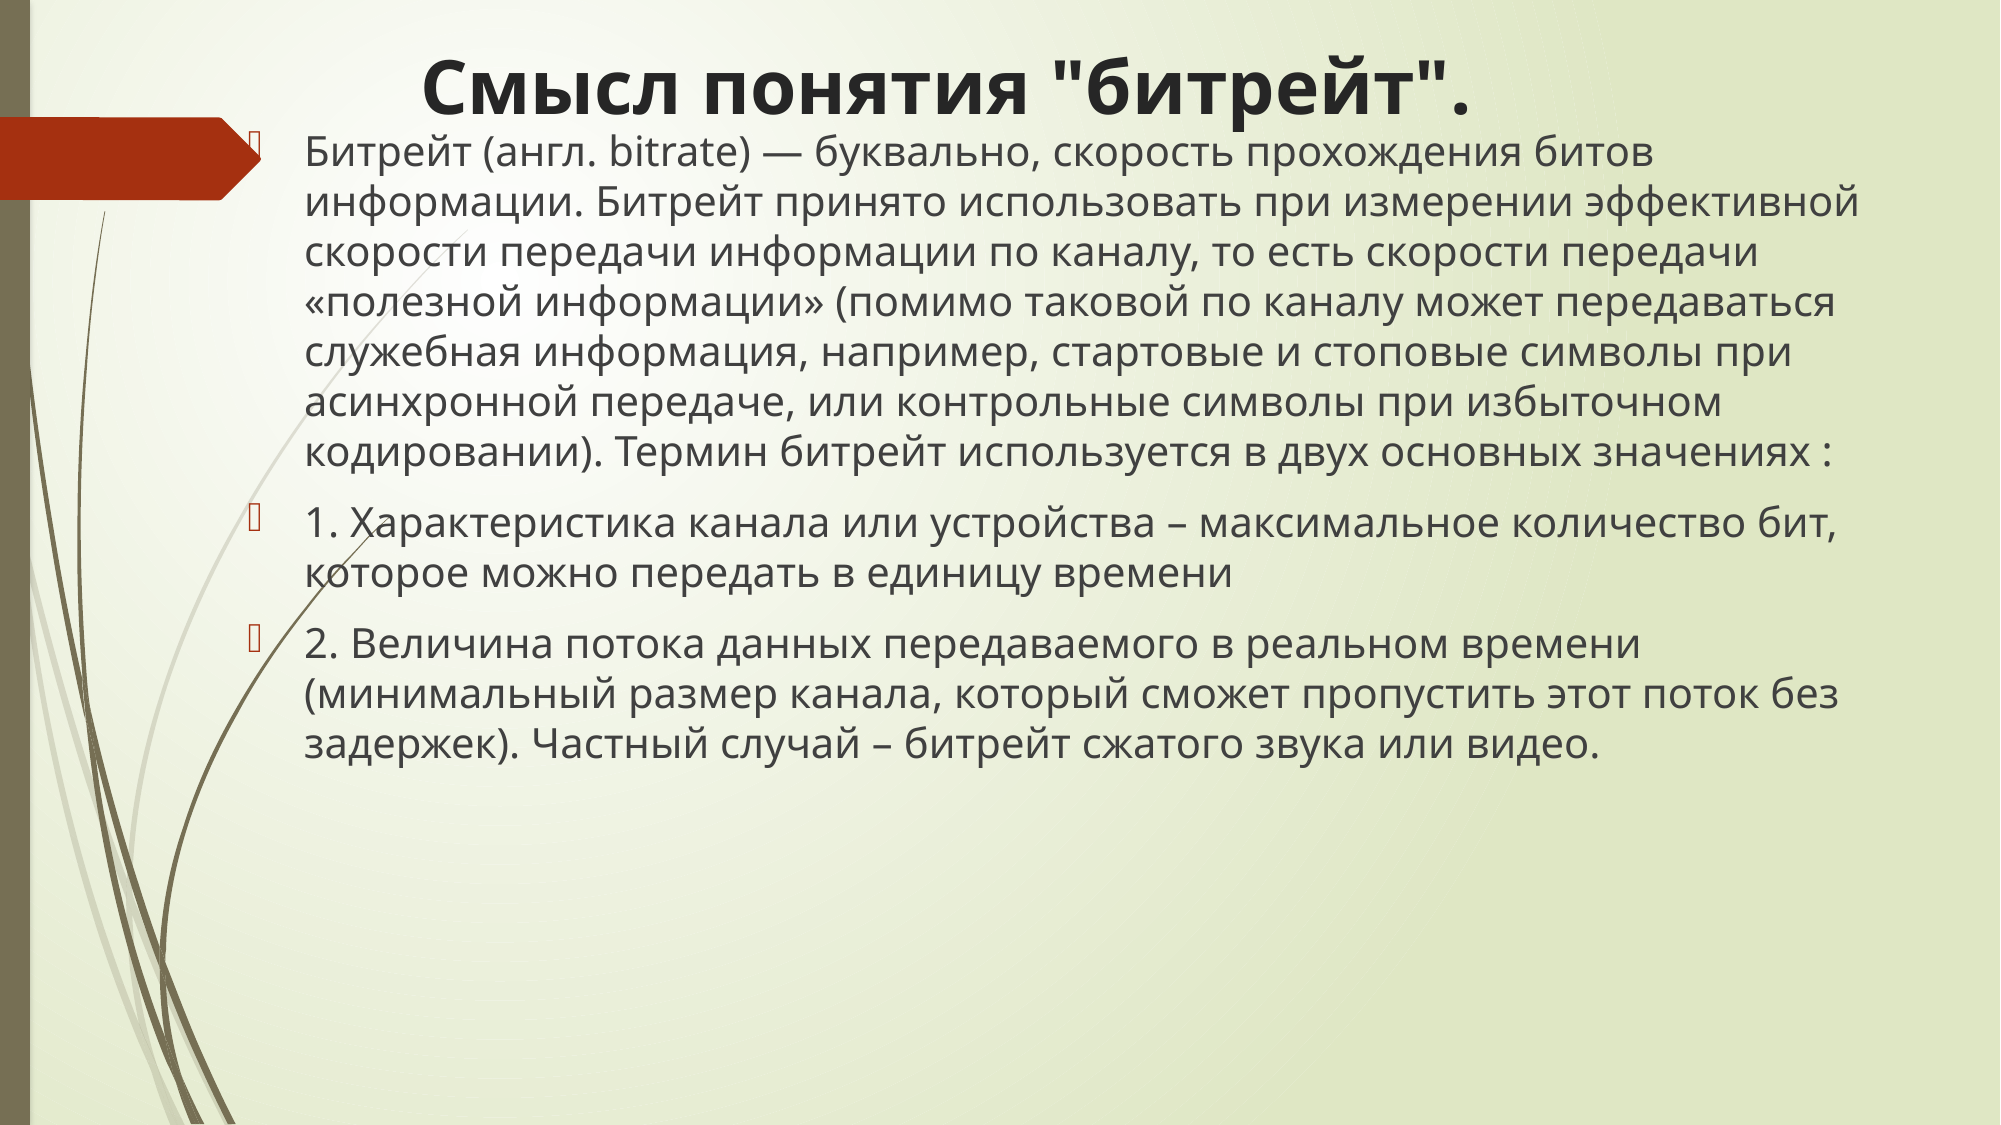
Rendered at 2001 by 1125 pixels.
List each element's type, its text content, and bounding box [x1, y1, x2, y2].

title Смысл понятия "битрейт". [405, 32, 1867, 117]
list Битрейт (англ. bitrate) — буквально, скорость прохождения битов информации. Битрейт принято использовать при измерении эффективной скорости передачи информации по каналу, то есть скорости передачи «полезной информации» (помимо таковой по каналу может передаваться служебная информация, например, стартовые и стоповые символы при асинхронной передаче, или контрольные символы при избыточном кодировании). Термин битрейт используется в двух основных значениях : 1. Характеристика канала или устройства – максимальное количество бит, которое можно передать в единицу времени 2. Величина потока данных передаваемого в реальном времени (минимальный размер канала, который сможет пропустить этот поток без задержек). Частный случай – битрейт сжатого звука или видео. [232, 117, 1888, 1114]
